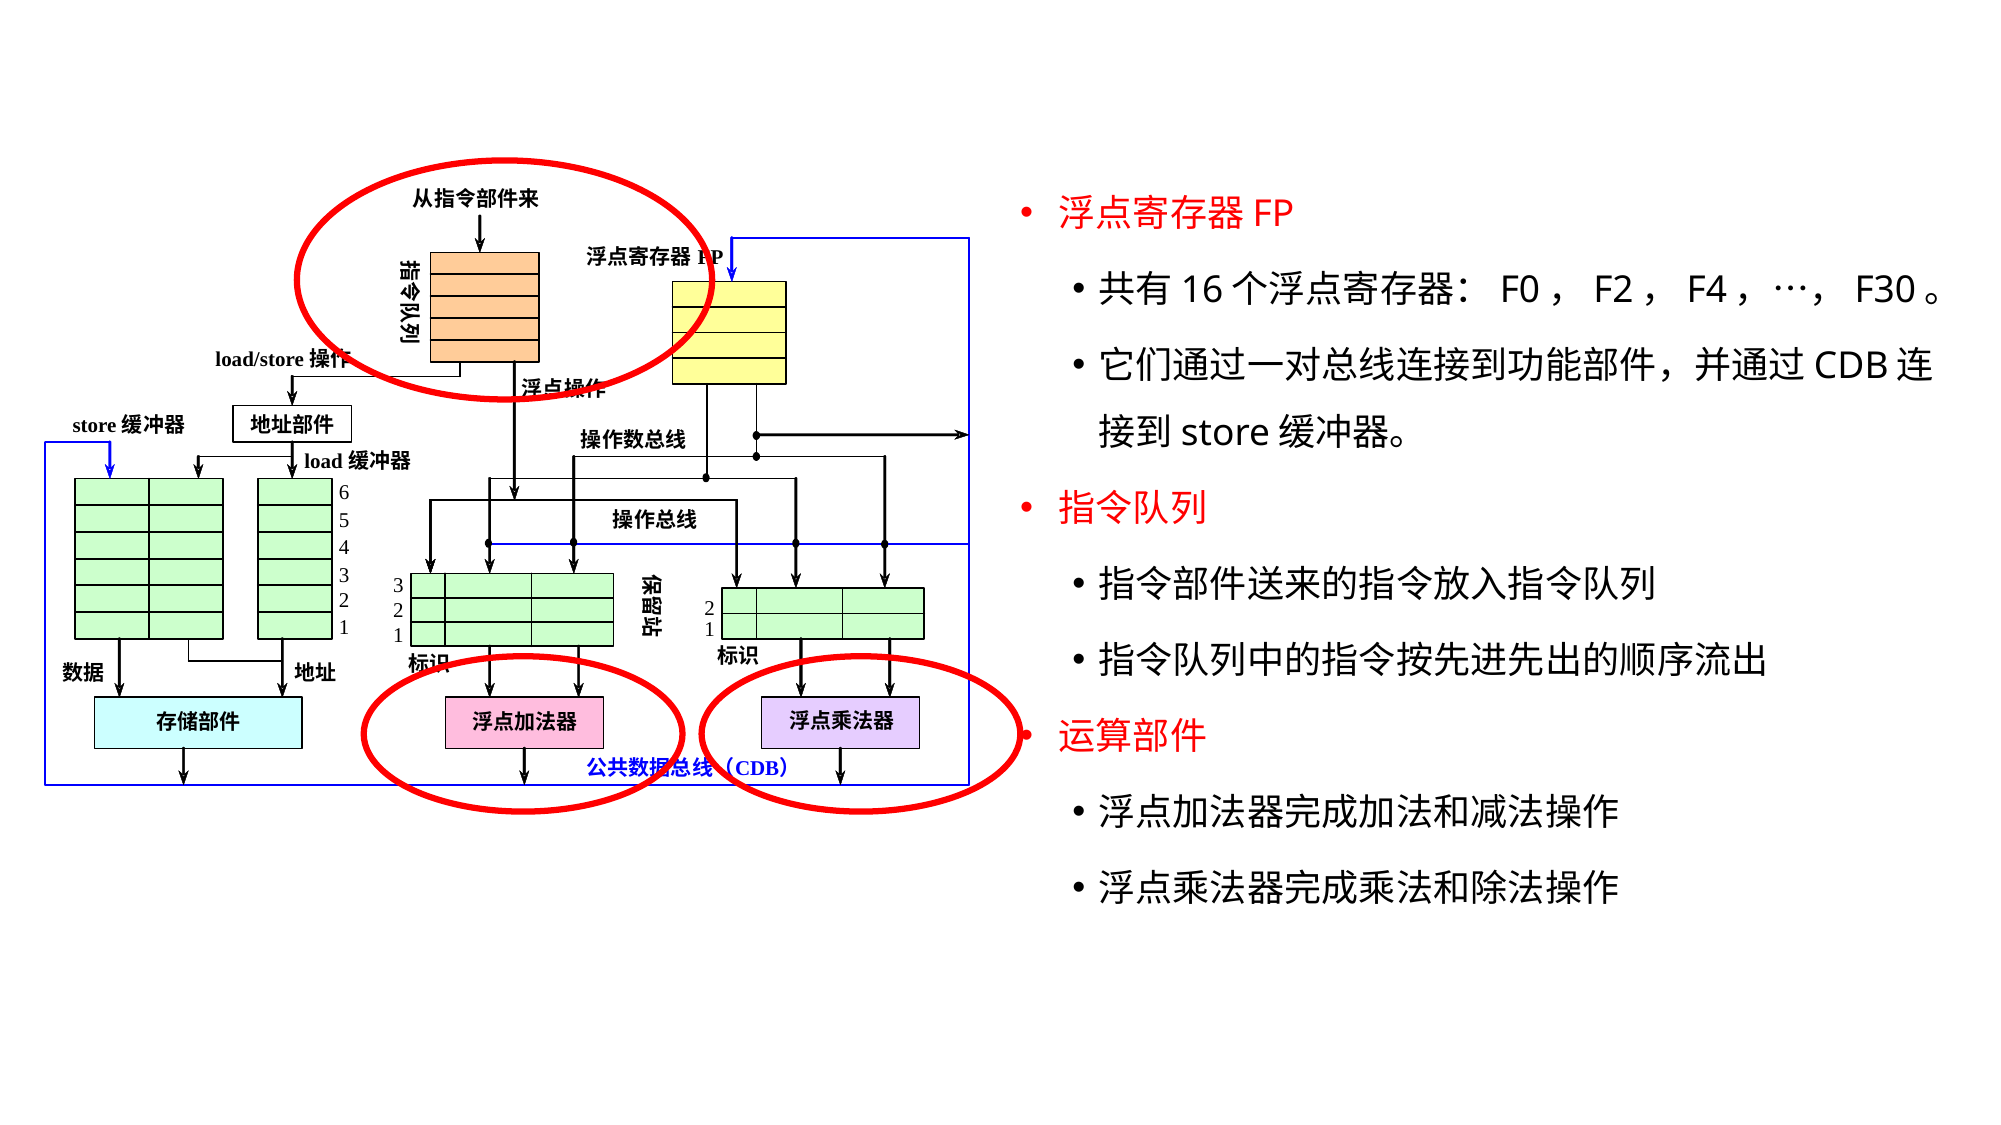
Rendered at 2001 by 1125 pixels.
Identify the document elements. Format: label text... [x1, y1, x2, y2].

text_box [754, 793, 968, 813]
text_box [417, 793, 630, 813]
text_box [390, 159, 619, 179]
list 浮点寄存器FP 共有16个浮点寄存器：F0，F2，F4，…，F30。 它们通过一对总线连接到功能部件，并通过CDB连接到store缓冲器。 指令队列 指令部件送来的指令放入指令队列 指令队列中的指令按先进先出的顺序流出 运算部件 浮点加法器完成加法和减法操作 浮点乘法器完成乘法和除法操作 [978, 106, 1978, 982]
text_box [30, 179, 979, 793]
text_box [979, 680, 1022, 788]
